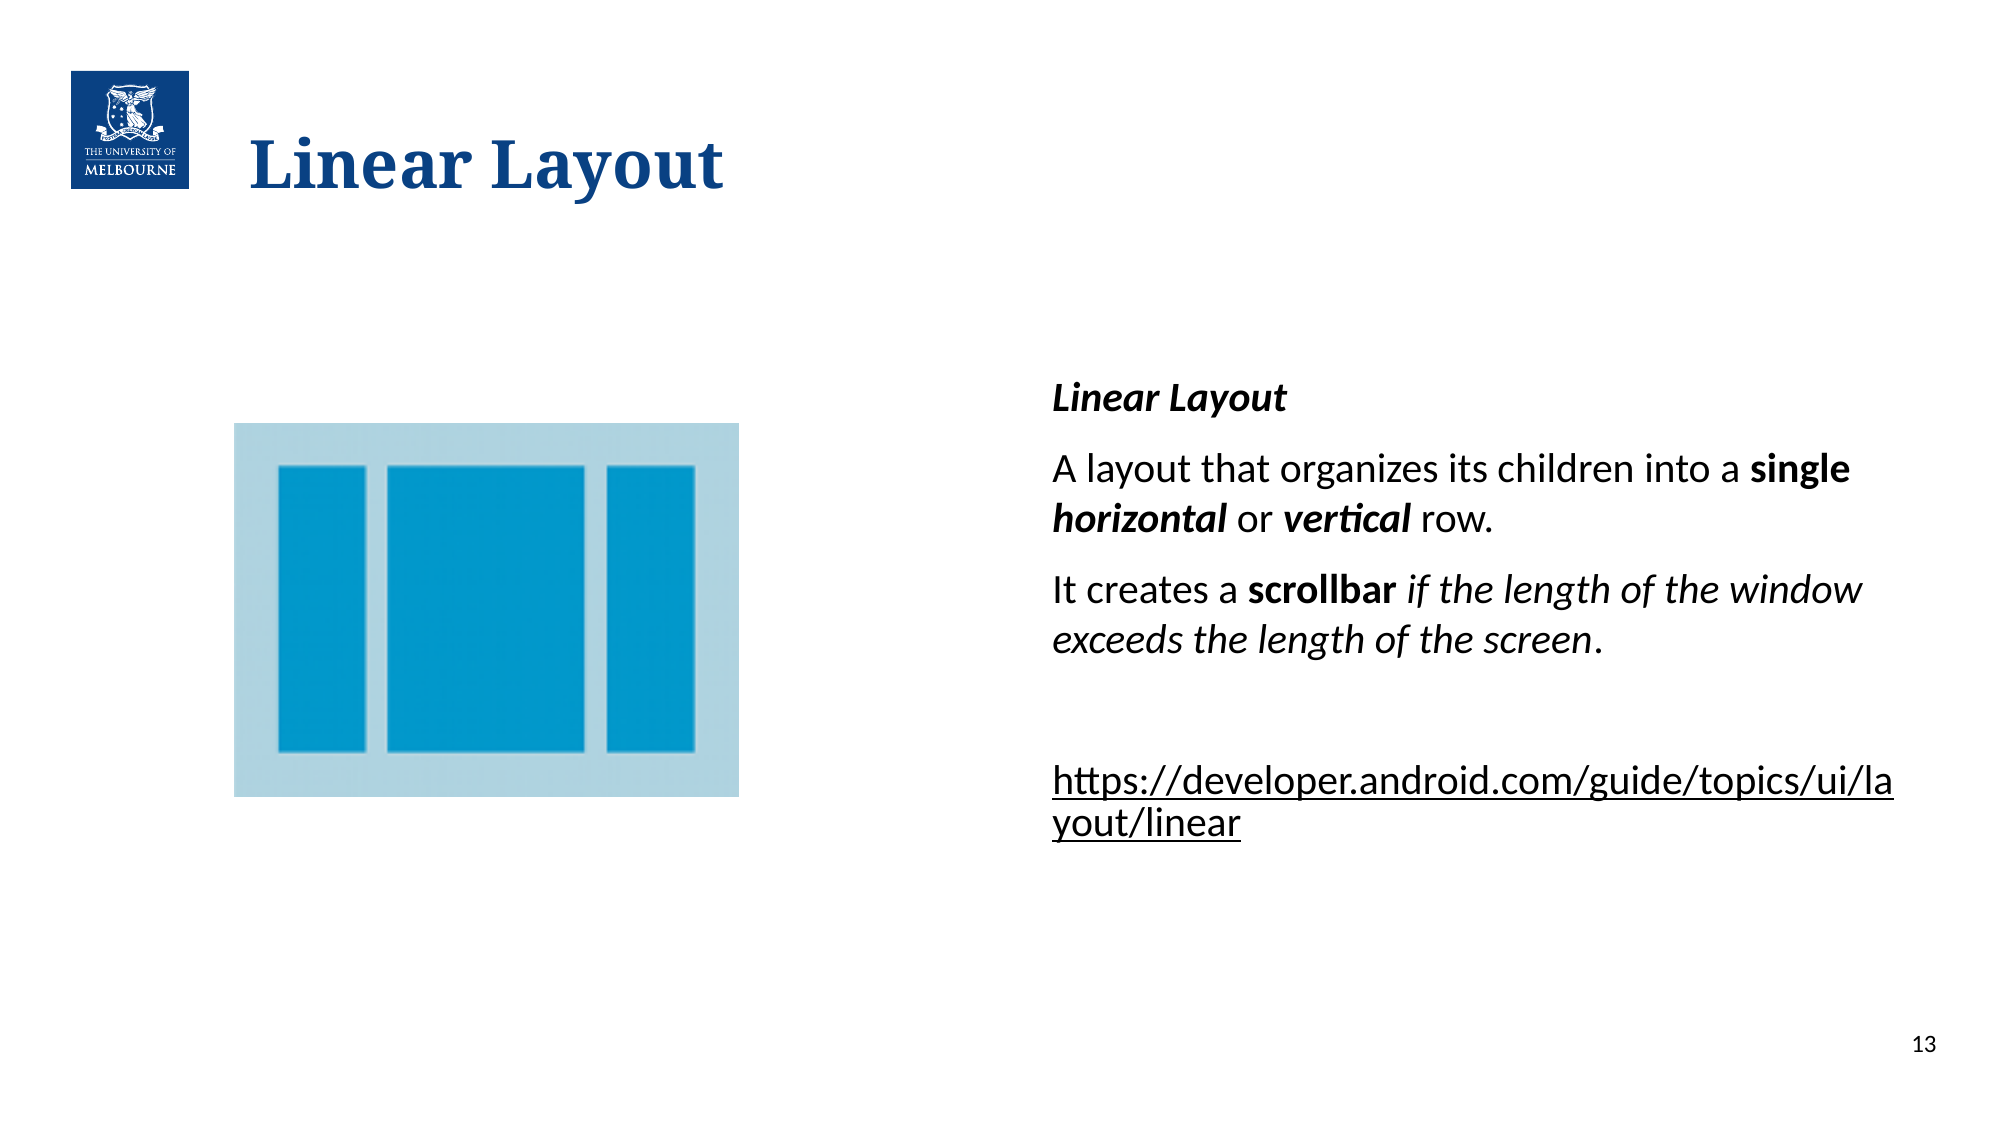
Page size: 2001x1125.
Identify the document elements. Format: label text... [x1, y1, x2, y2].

list Linear Layout A layout that organizes its children into a single horizontal or vertical row. It creates a scrollbar if the length of the window exceeds the length of the screen. https://developer.android.com/guide/topics/ui/layout/linear [1037, 362, 1924, 861]
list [234, 423, 739, 797]
title Linear Layout [234, 64, 1924, 211]
slide_number 13 [1797, 1012, 1937, 1073]
